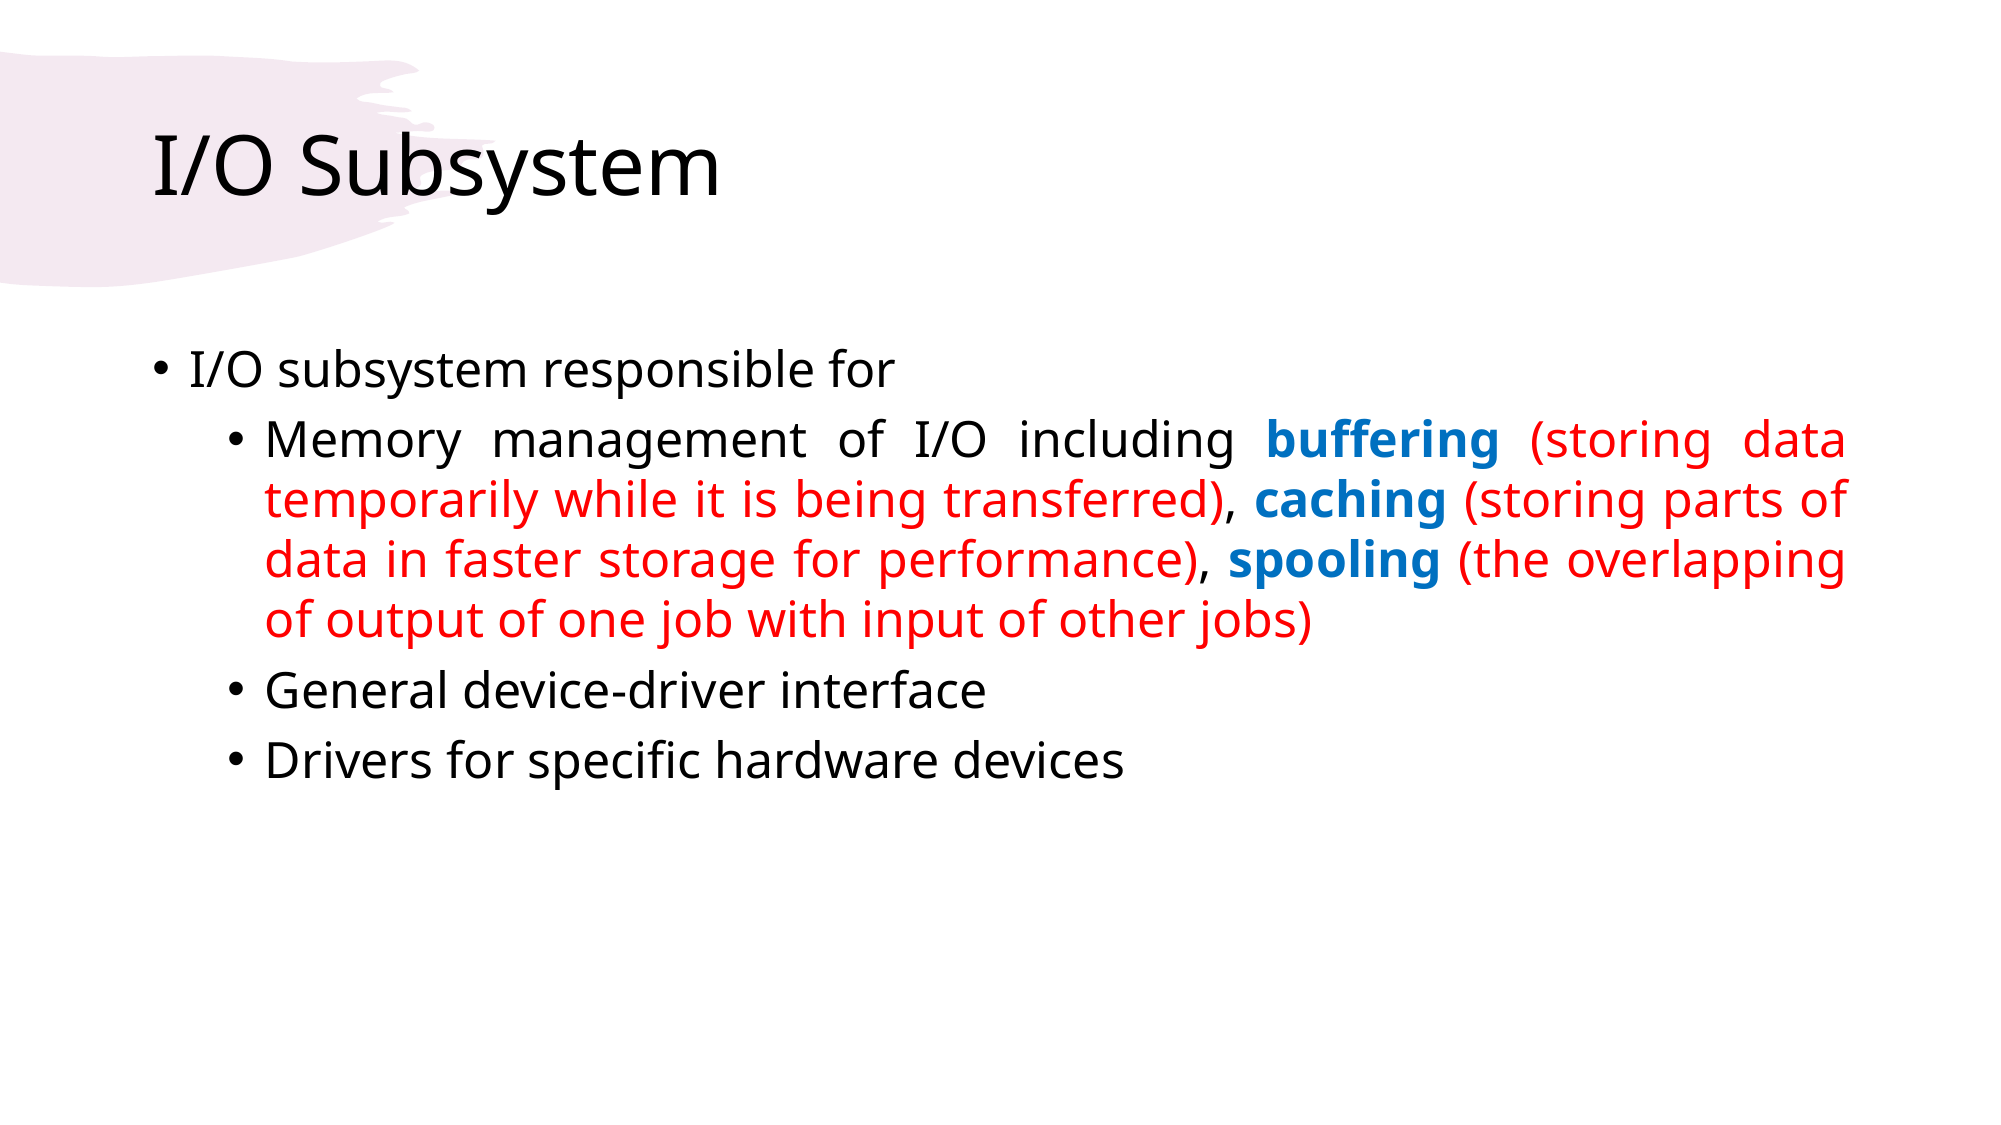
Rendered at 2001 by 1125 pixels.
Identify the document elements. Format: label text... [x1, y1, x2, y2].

list I/O subsystem responsible for Memory management of I/O including buffering (storing data temporarily while it is being transferred), caching (storing parts of data in faster storage for performance), spooling (the overlapping of output of one job with input of other jobs) General device-driver interface Drivers for specific hardware devices [137, 329, 1863, 1013]
title I/O Subsystem [137, 59, 1863, 278]
